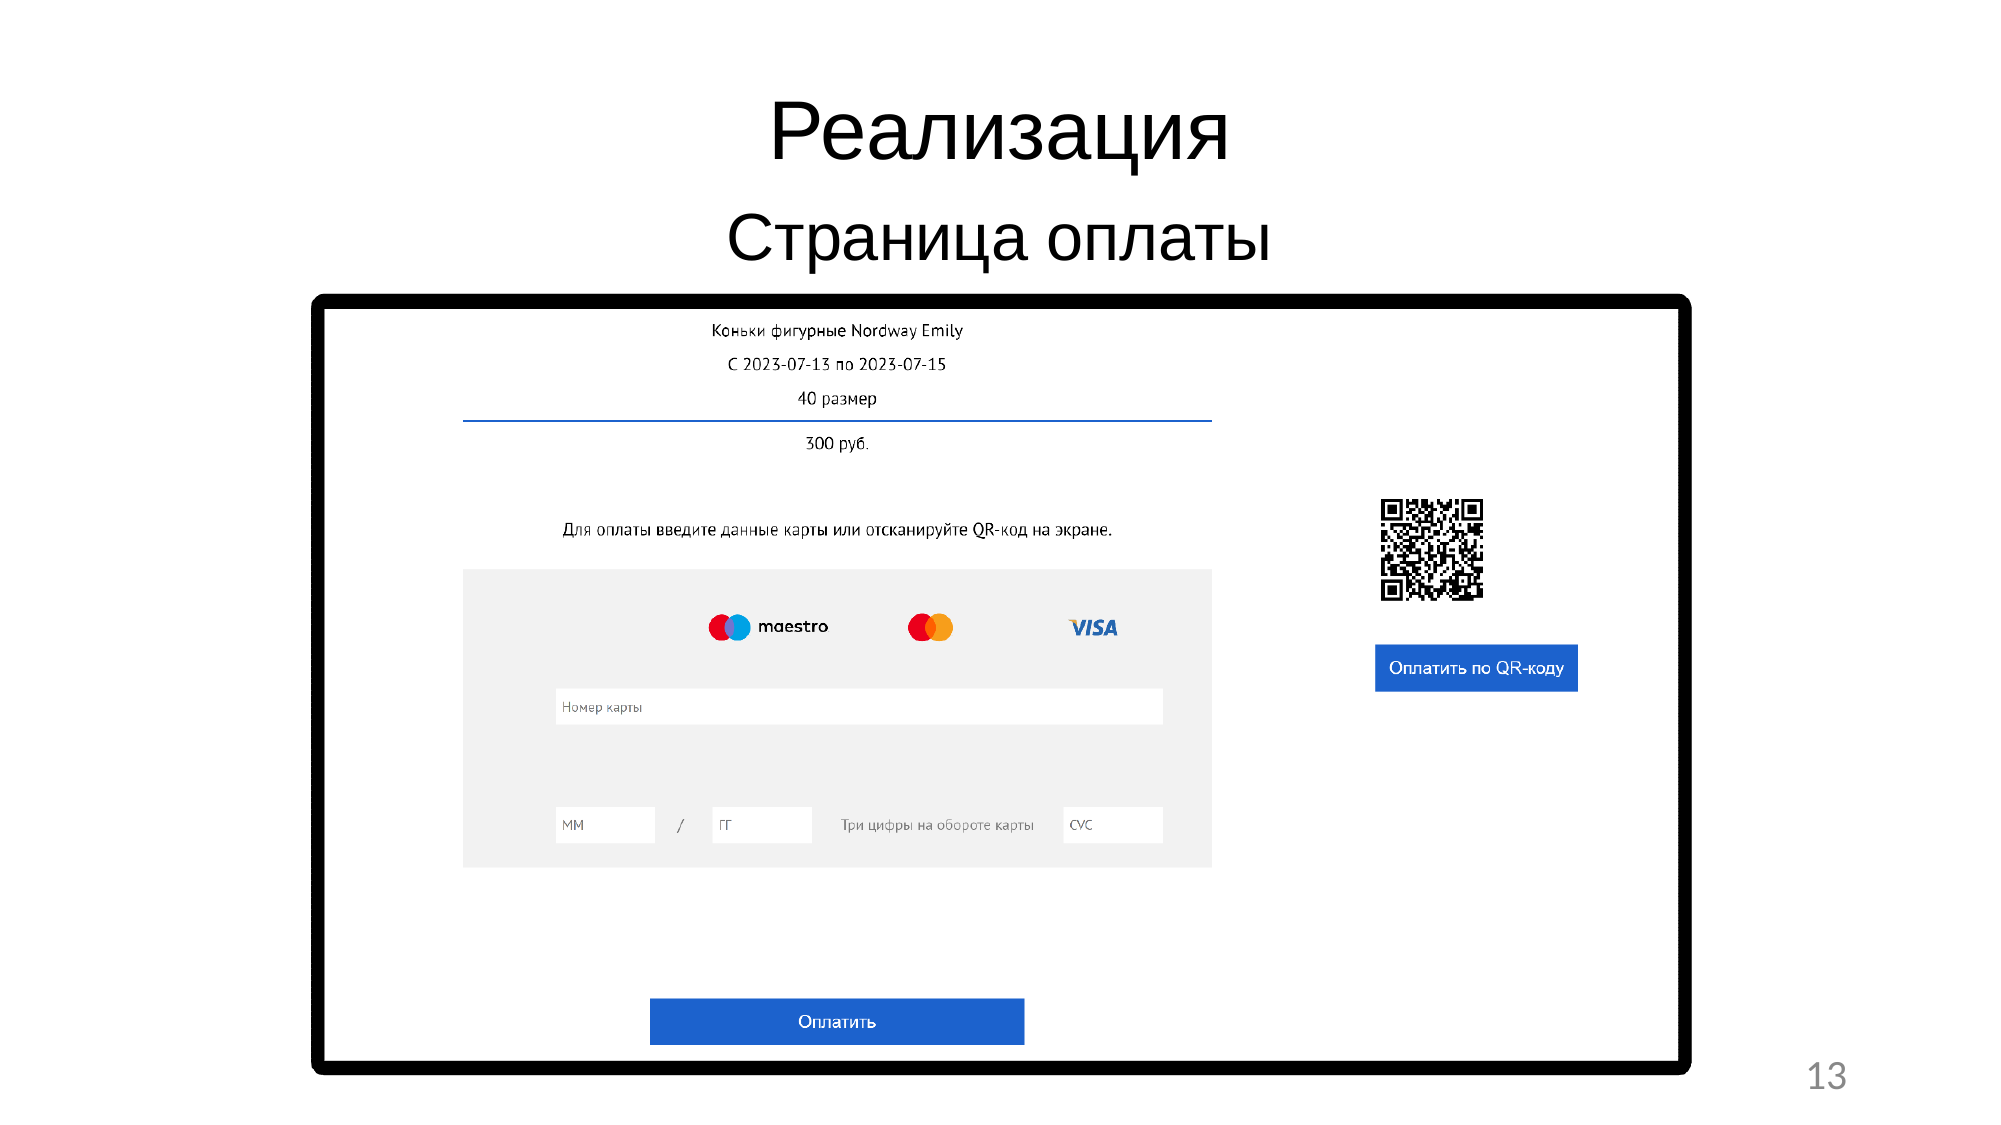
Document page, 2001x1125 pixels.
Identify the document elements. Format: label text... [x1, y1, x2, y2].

text_box Страница оплаты [137, 185, 1863, 292]
slide_number 13 [1412, 1042, 1863, 1103]
title Реализация [137, 79, 1863, 185]
picture [304, 282, 1696, 1080]
